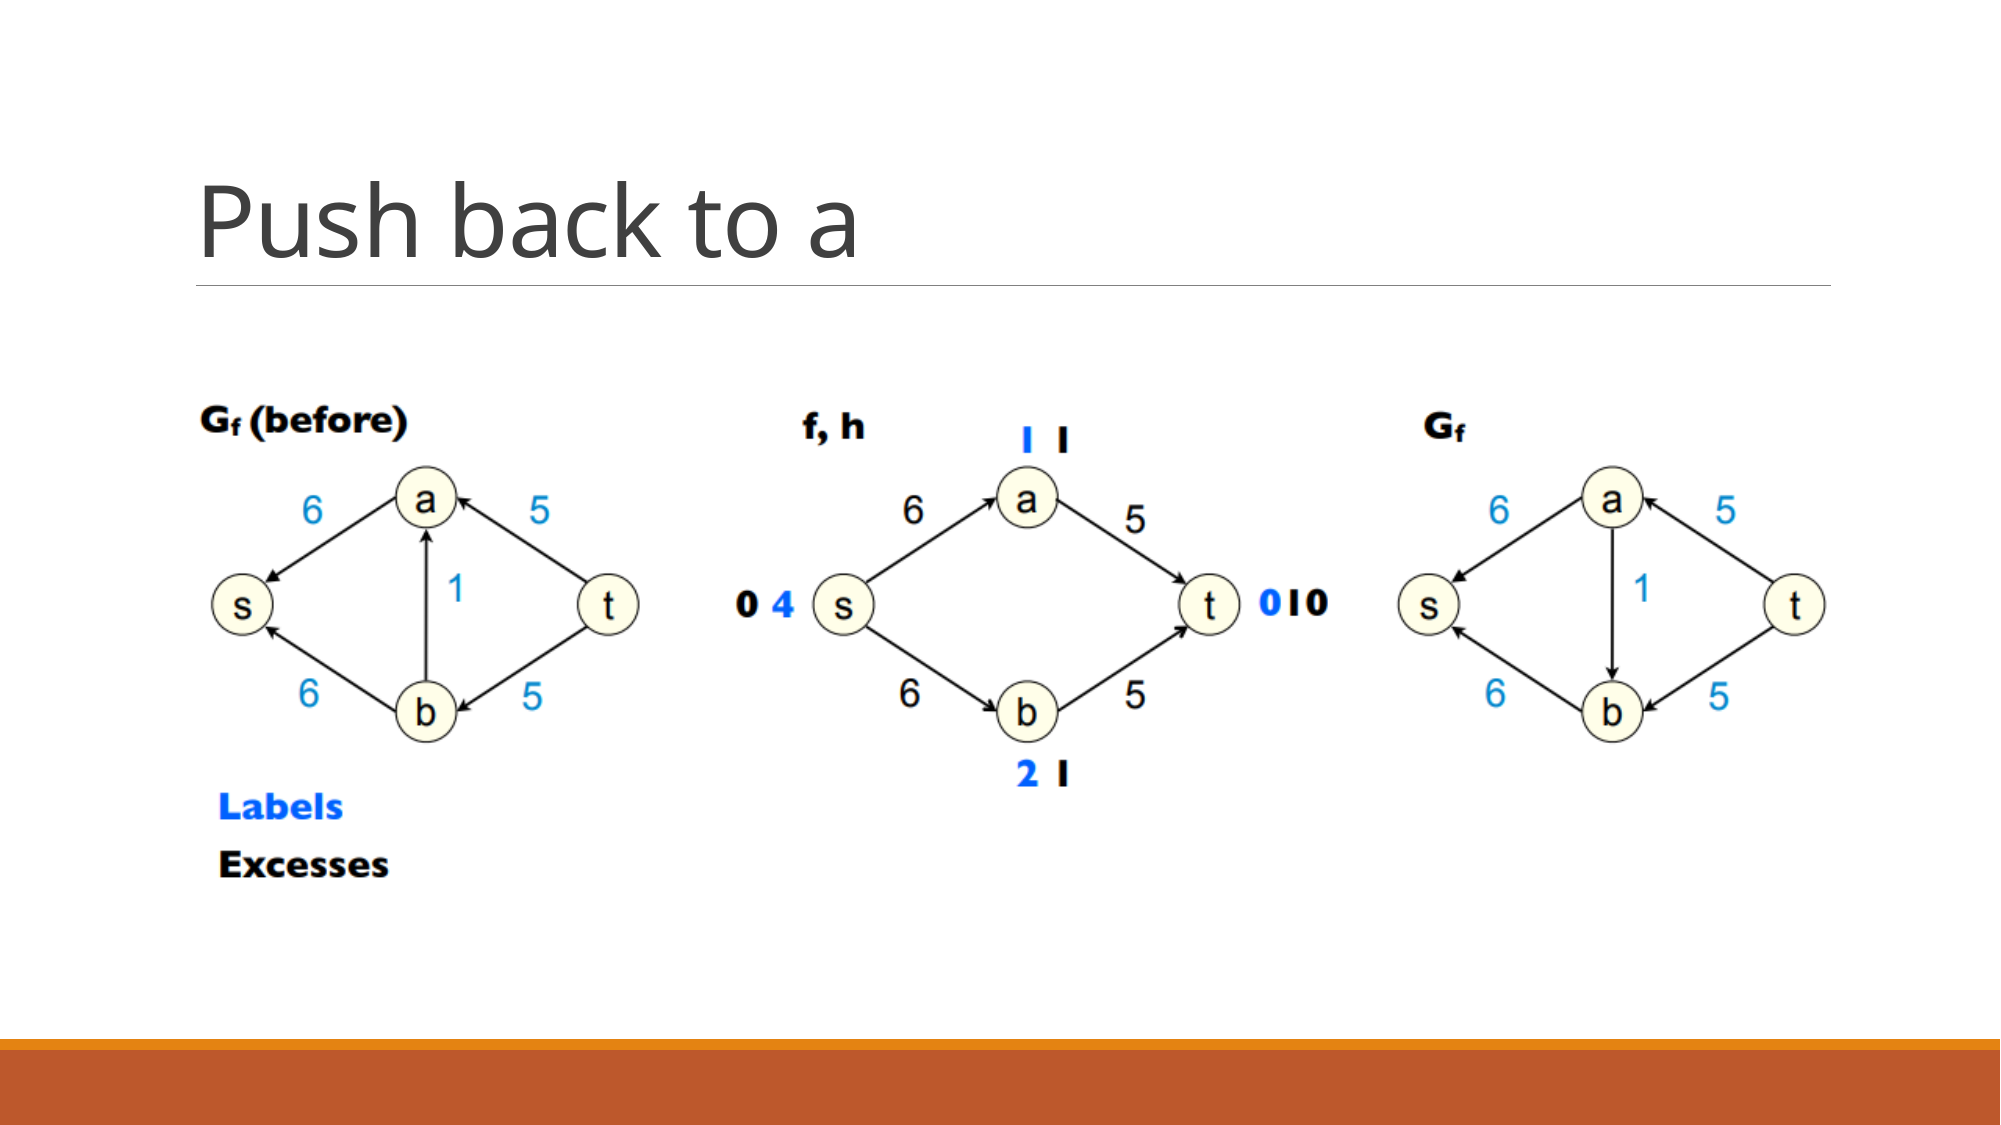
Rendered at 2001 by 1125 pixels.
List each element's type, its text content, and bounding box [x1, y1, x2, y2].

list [180, 378, 1830, 888]
title Push back to a [180, 47, 1830, 285]
